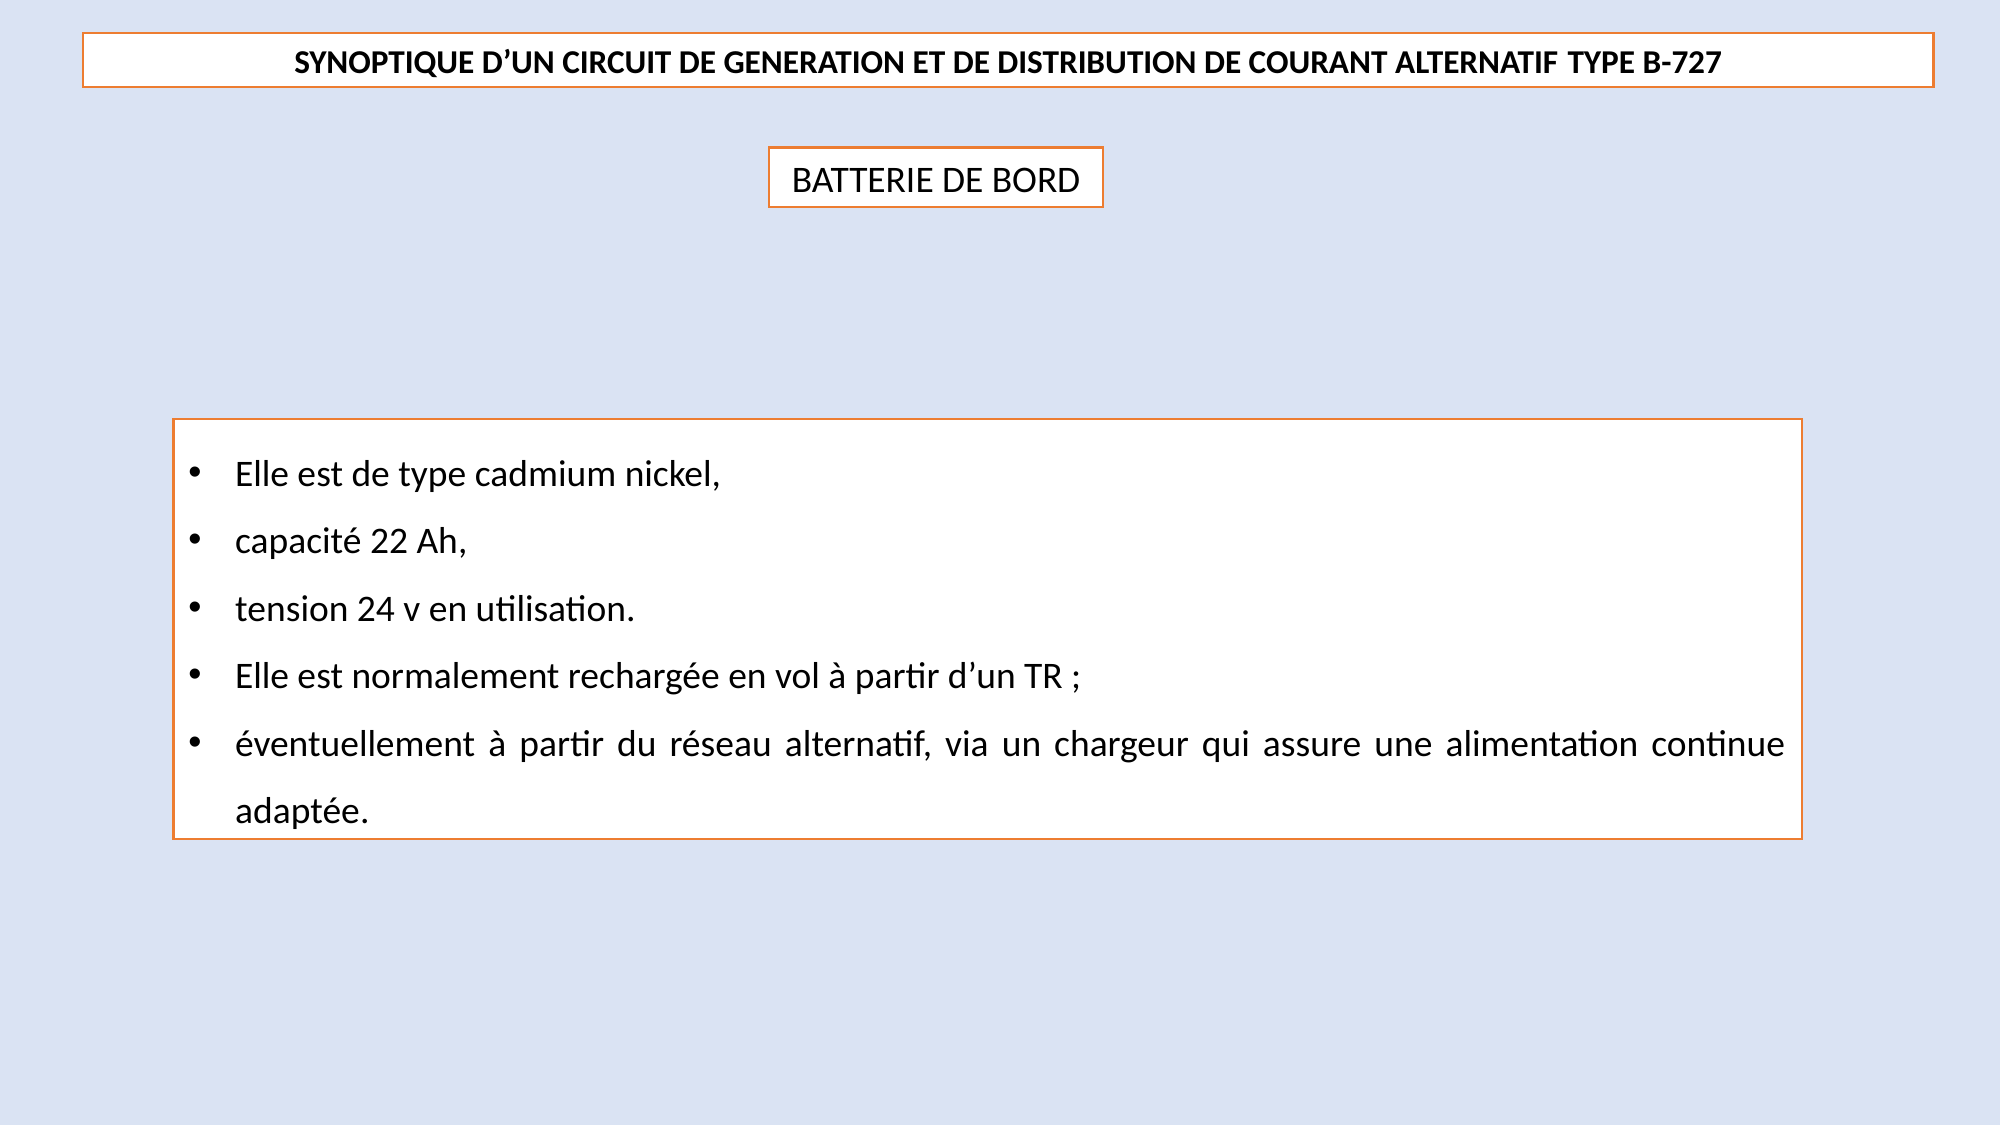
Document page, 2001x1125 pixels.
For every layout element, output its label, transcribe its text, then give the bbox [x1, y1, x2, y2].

text_box Elle est de type cadmium nickel, capacité 22 Ah, tension 24 v en utilisation. Elle est normalement rechargée en vol à partir d’un TR ; éventuellement à partir du réseau alternatif, via un chargeur qui assure une alimentation continue adaptée. [172, 418, 1803, 840]
text_box BATTERIE DE BORD [768, 146, 1104, 208]
text_box SYNOPTIQUE D’UN CIRCUIT DE GENERATION ET DE DISTRIBUTION DE COURANT ALTERNATIF TYPE B-727 [82, 32, 1935, 88]
